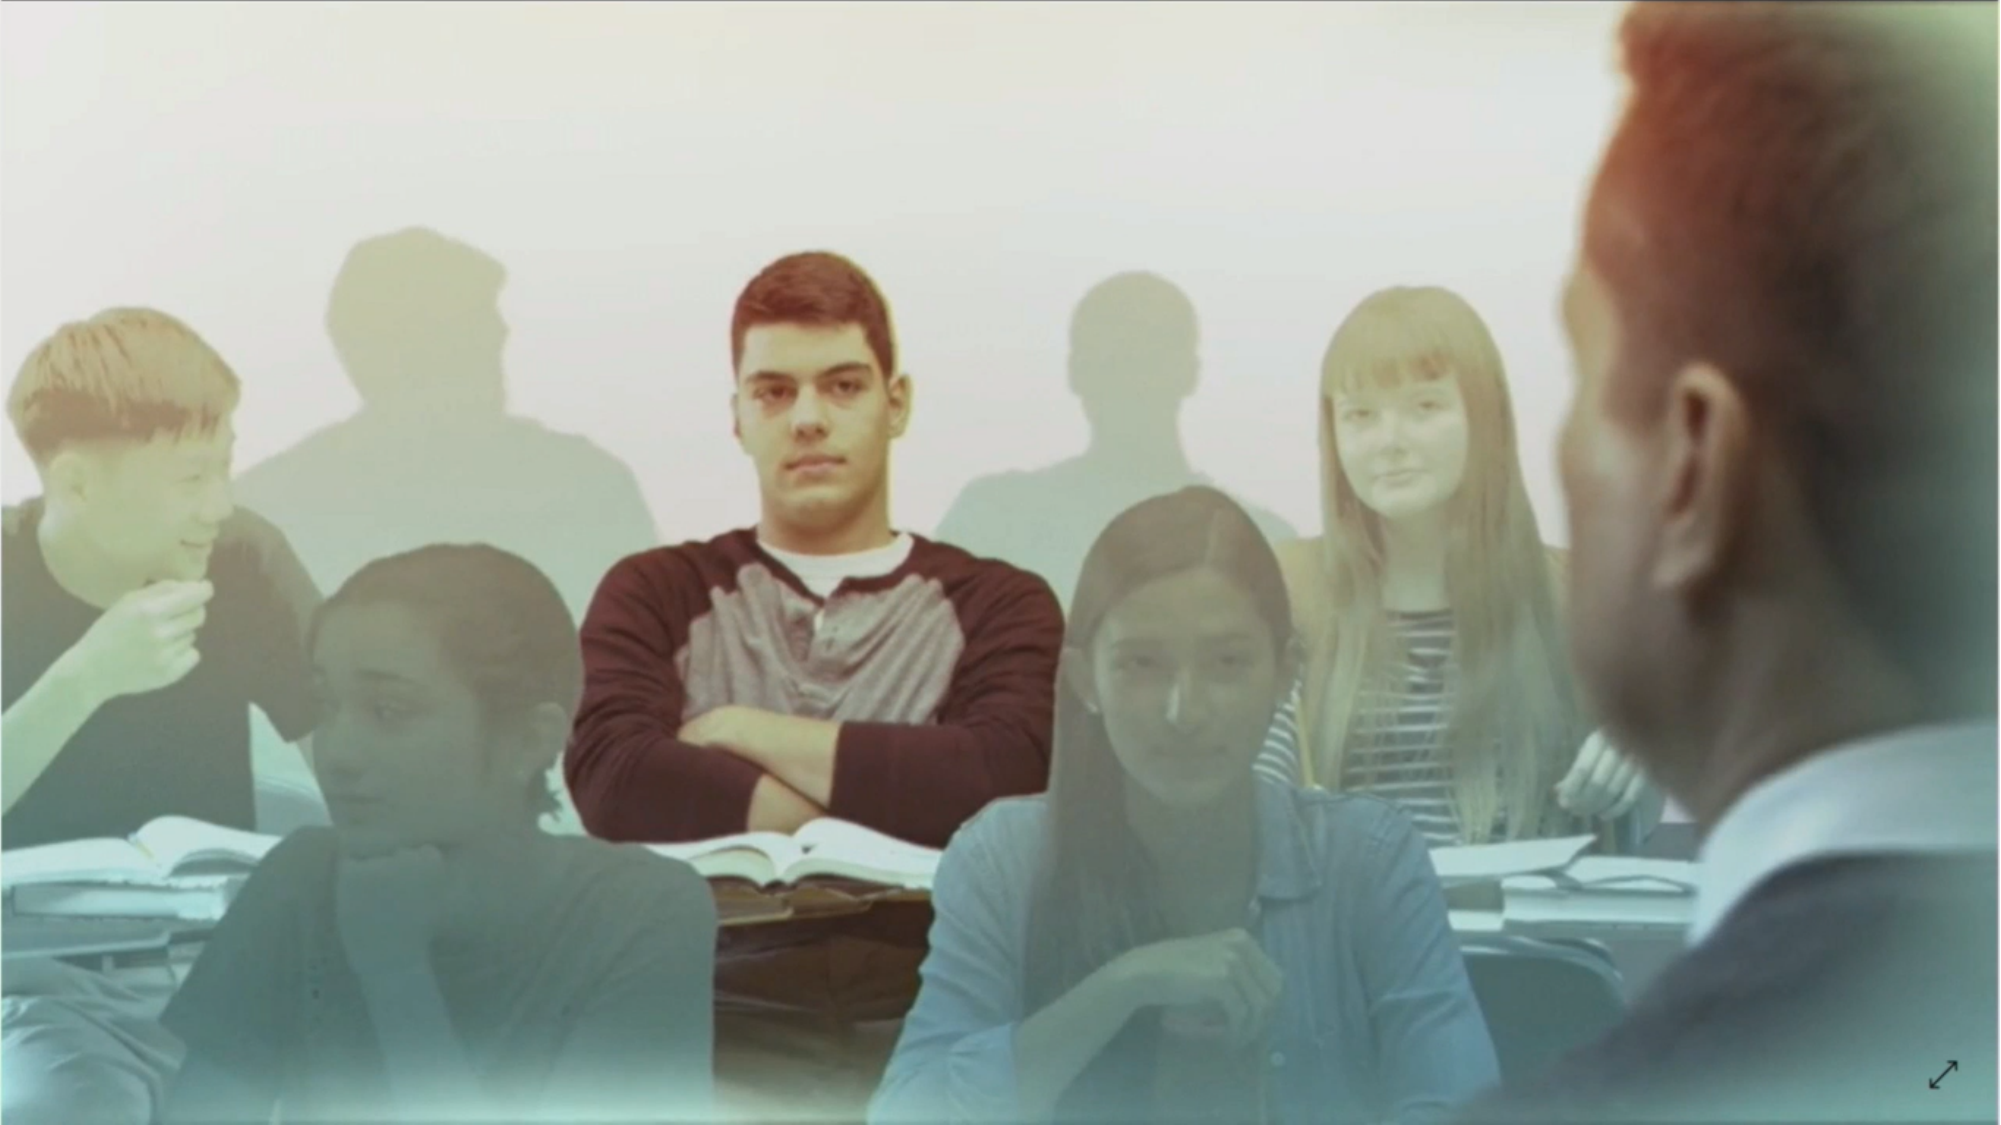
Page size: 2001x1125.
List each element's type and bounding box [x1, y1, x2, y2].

list [0, 0, 2000, 1125]
